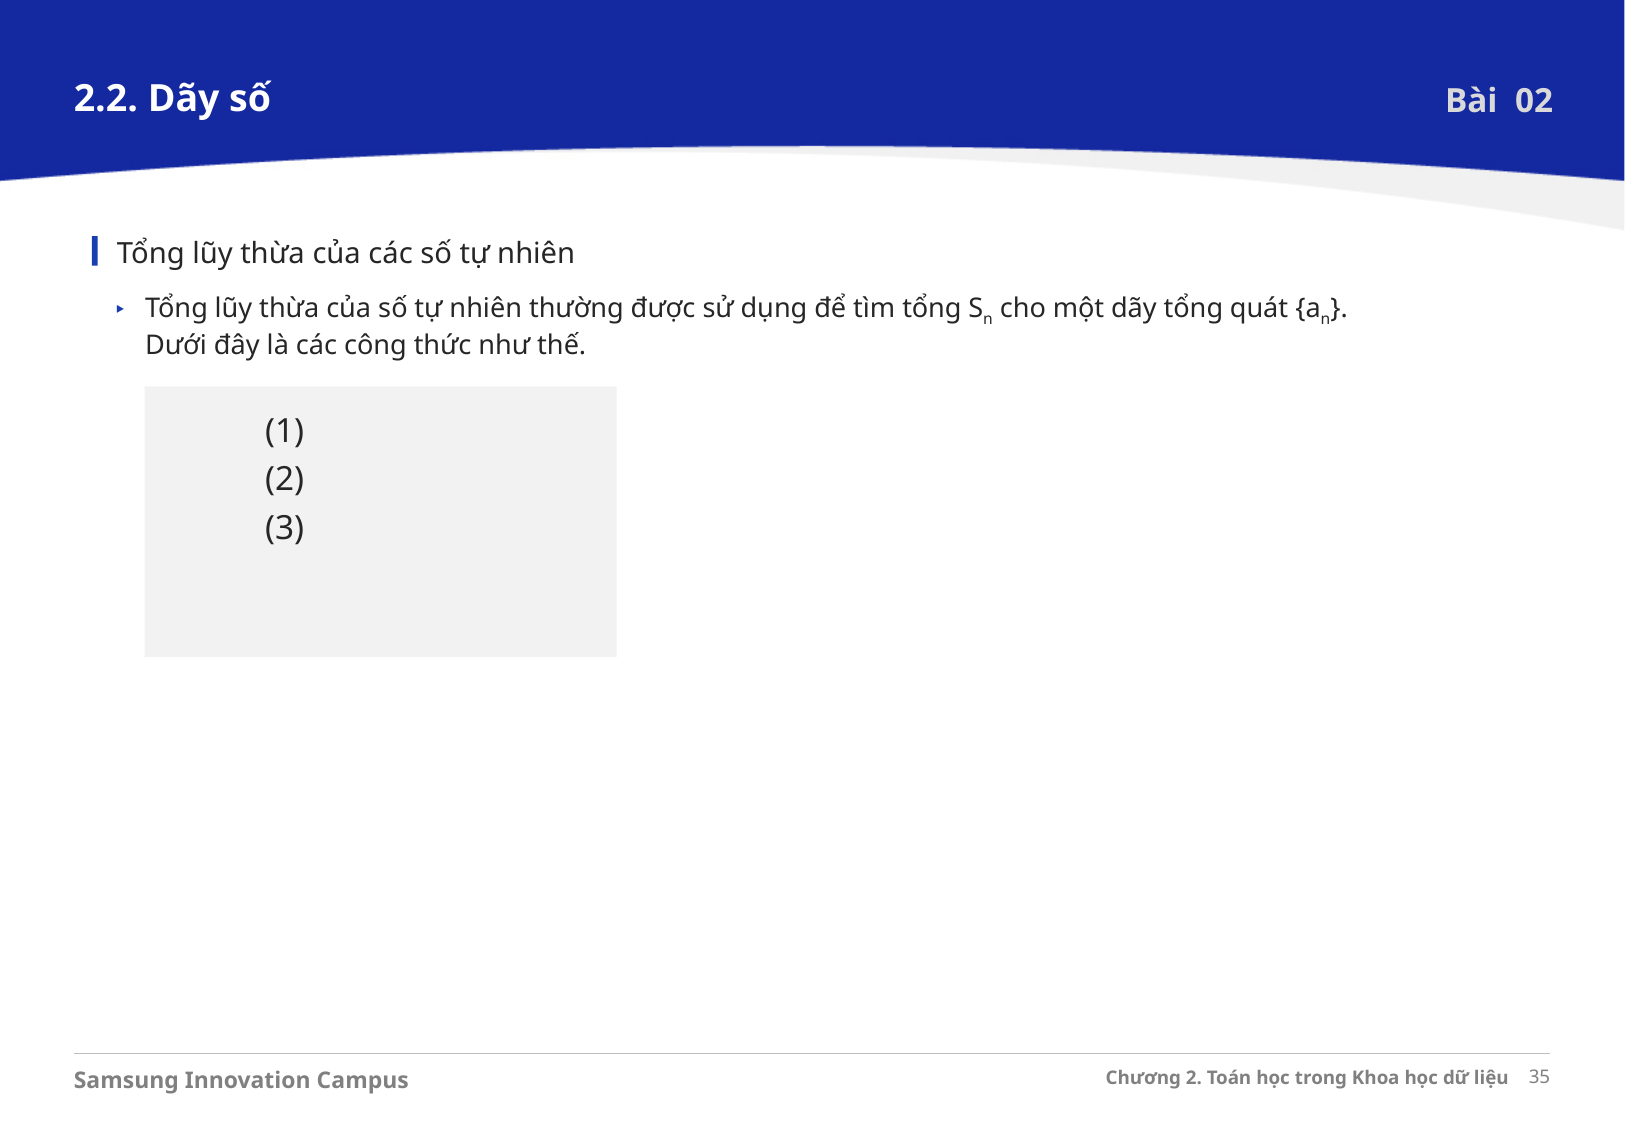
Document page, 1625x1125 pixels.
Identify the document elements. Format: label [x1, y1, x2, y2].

text_box [73, 73, 1554, 120]
picture [0, 0, 1625, 1125]
text_box [91, 234, 1533, 270]
text_box [144, 385, 618, 658]
